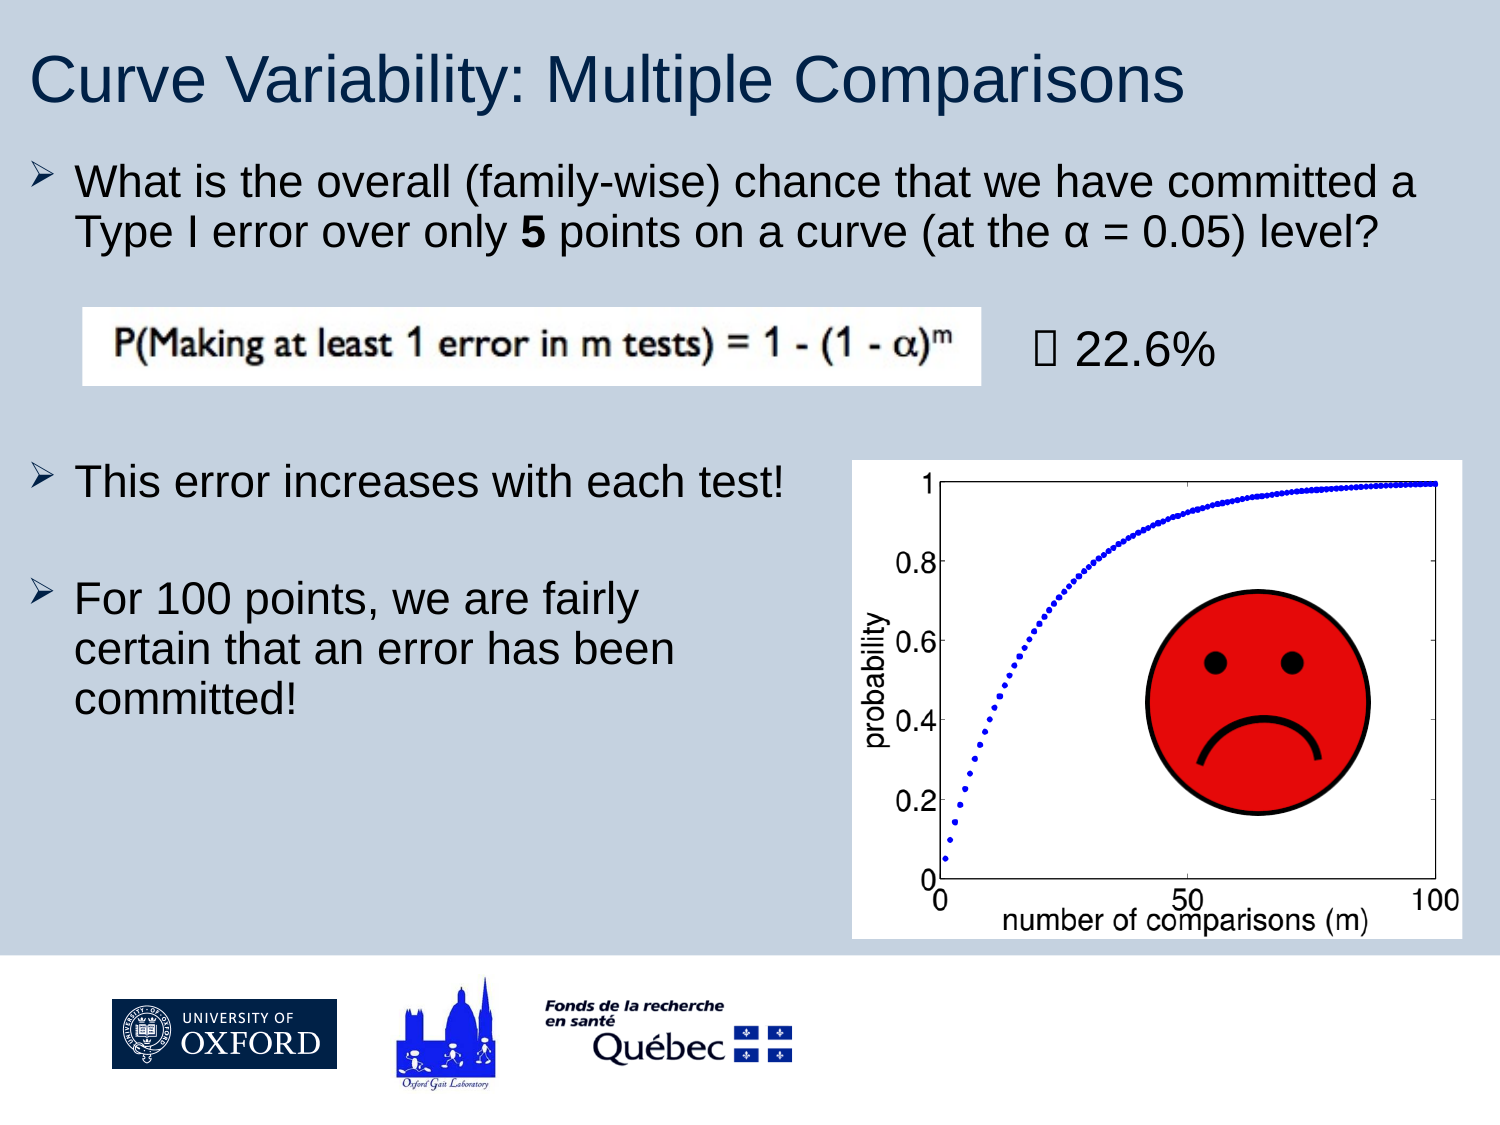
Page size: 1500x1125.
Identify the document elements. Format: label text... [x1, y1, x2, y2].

picture [81, 306, 982, 387]
picture [390, 974, 500, 1094]
picture [851, 460, 1463, 939]
text_box For 100 points, we are fairly certain that an error has been committed! [27, 573, 782, 744]
picture [537, 994, 801, 1074]
text_box  22.6% [1001, 308, 1500, 384]
picture [112, 999, 337, 1069]
title Curve Variability: Multiple Comparisons [28, 38, 1305, 193]
text_box What is the overall (family-wise) chance that we have committed a Type I error over only 5 points on a curve (at the α = 0.05) level? This error increases with each test! [28, 156, 1420, 544]
